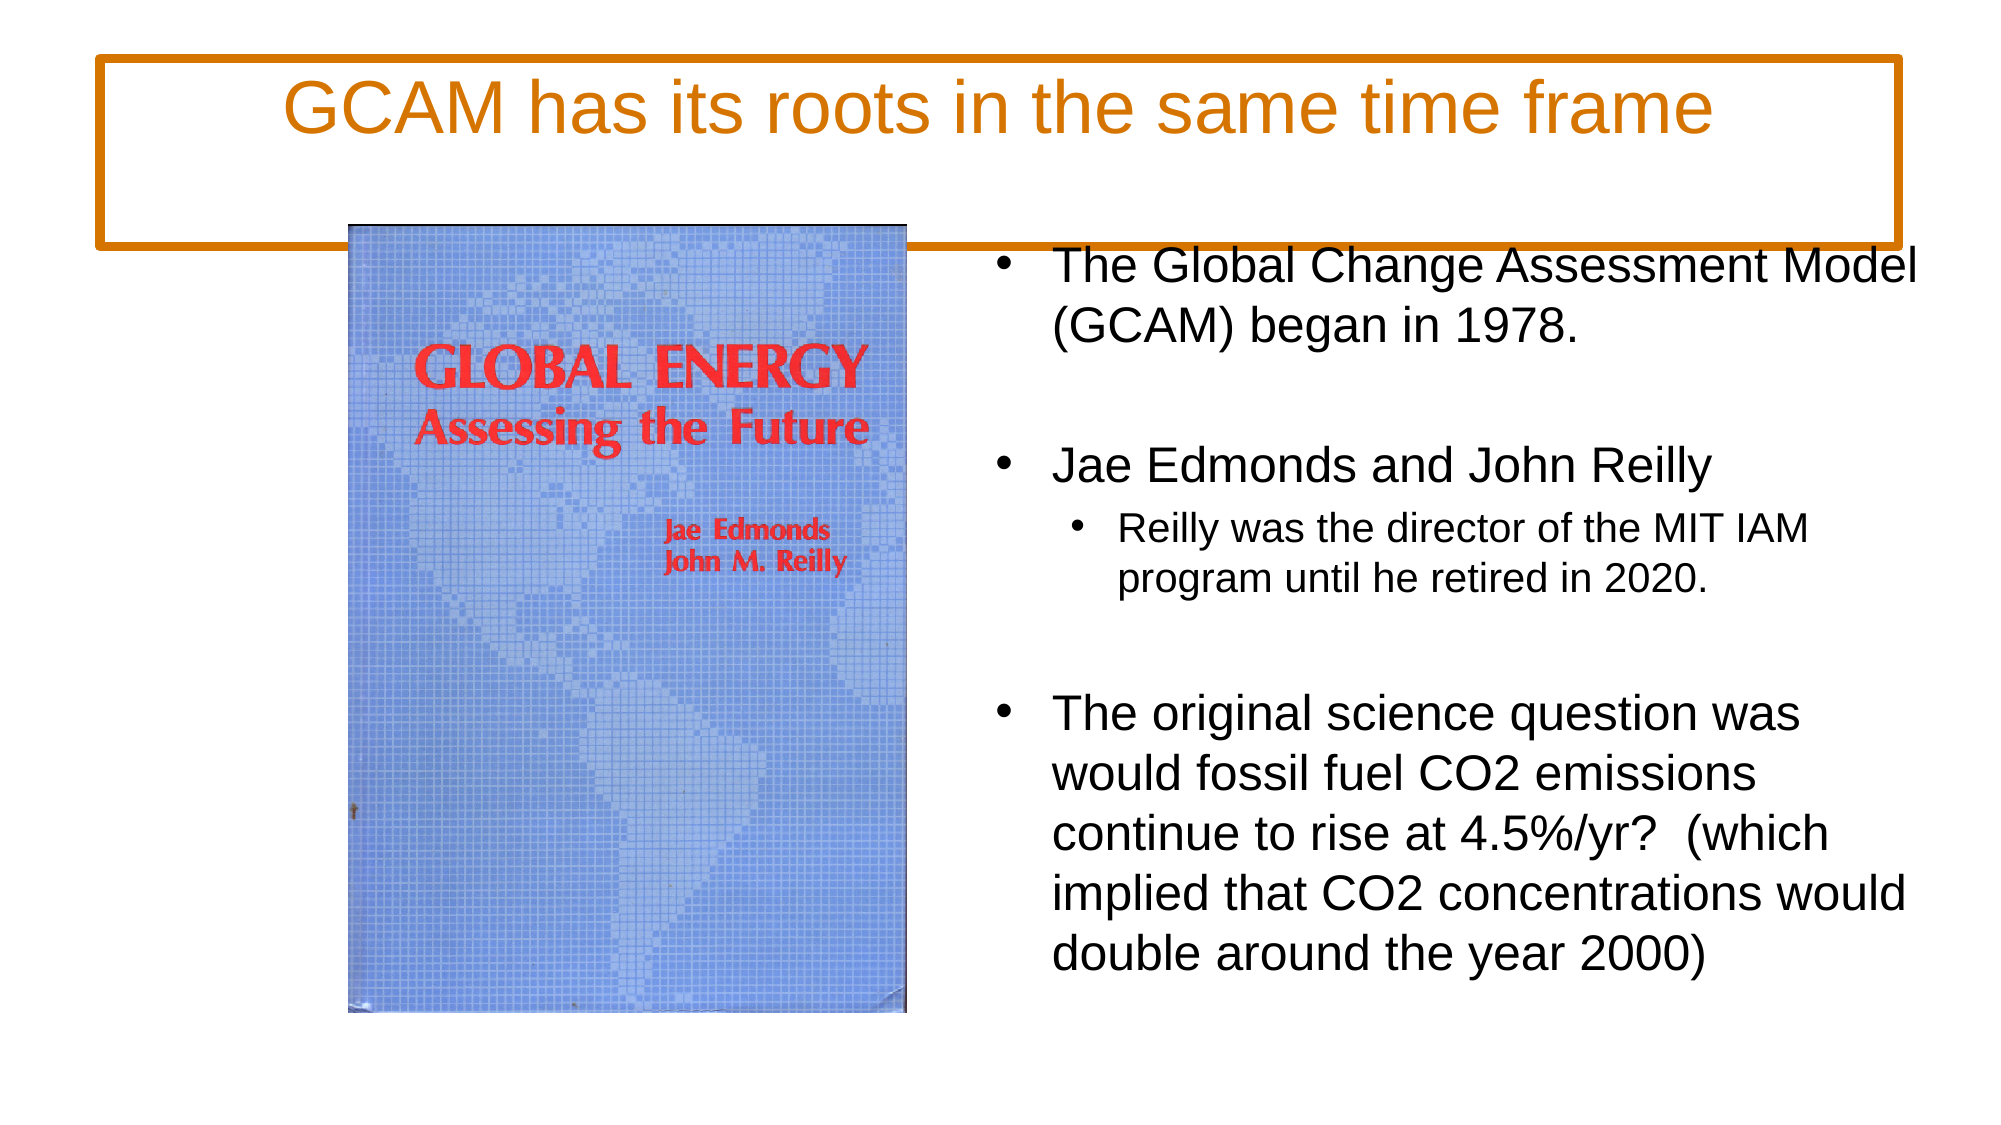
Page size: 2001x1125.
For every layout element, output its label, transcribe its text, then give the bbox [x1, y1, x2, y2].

title GCAM has its roots in the same time frame [99, 58, 1899, 247]
picture [348, 224, 907, 1014]
list The Global Change Assessment Model (GCAM) began in 1978. Jae Edmonds and John Reilly Reilly was the director of the MIT IAM program until he retired in 2020. The original science question was would fossil fuel CO2 emissions continue to rise at 4.5%/yr? (which implied that CO2 concentrations would double around the year 2000) [995, 232, 1937, 981]
